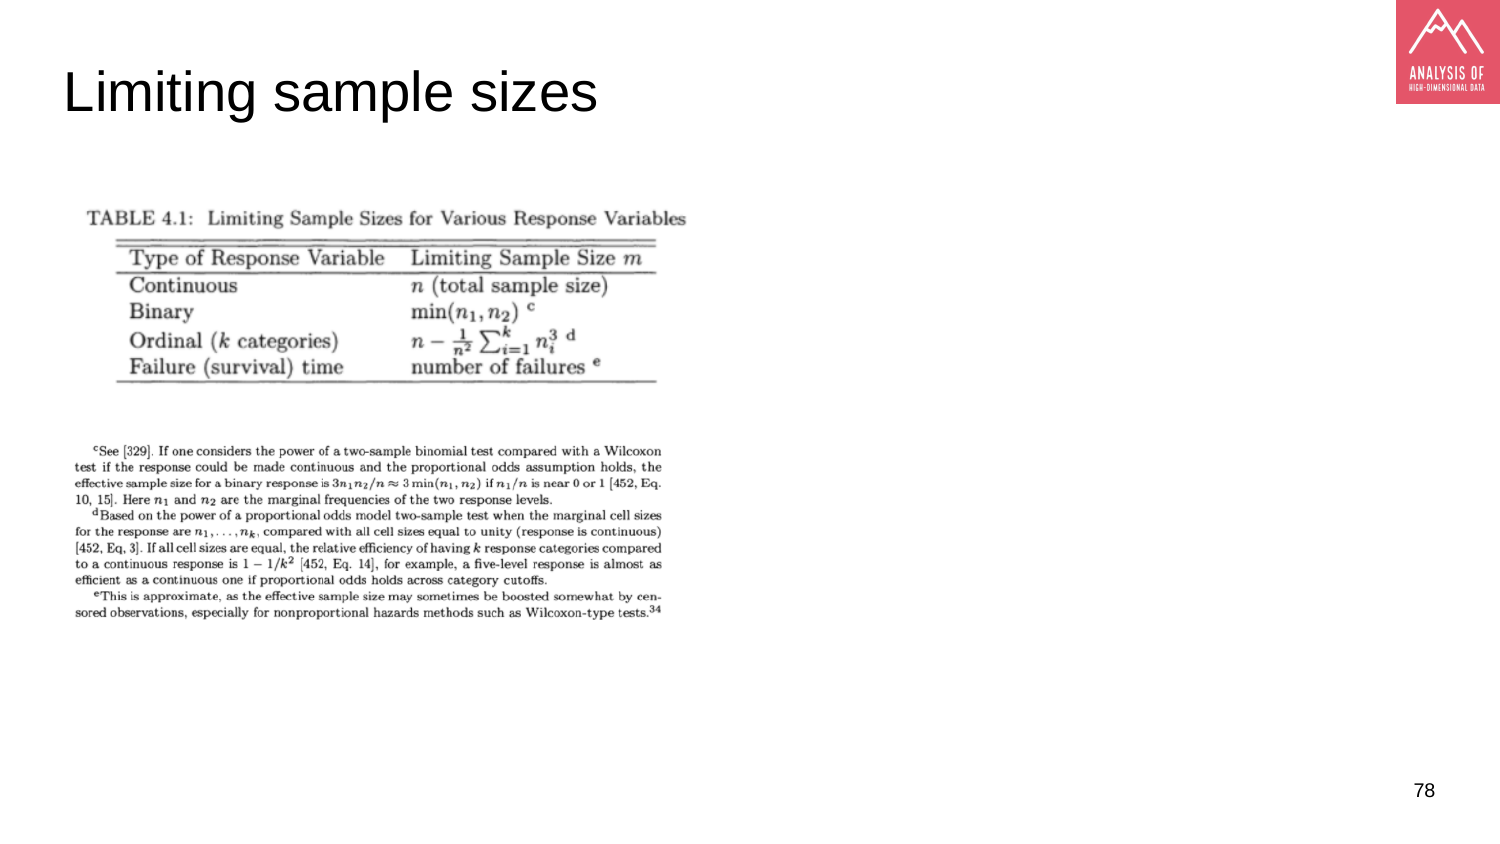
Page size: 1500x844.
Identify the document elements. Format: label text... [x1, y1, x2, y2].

picture [1396, 0, 1500, 104]
picture [68, 436, 684, 646]
slide_number ‹#› [65, 777, 1436, 802]
title Limiting sample sizes [63, 55, 1272, 217]
picture [68, 197, 719, 407]
